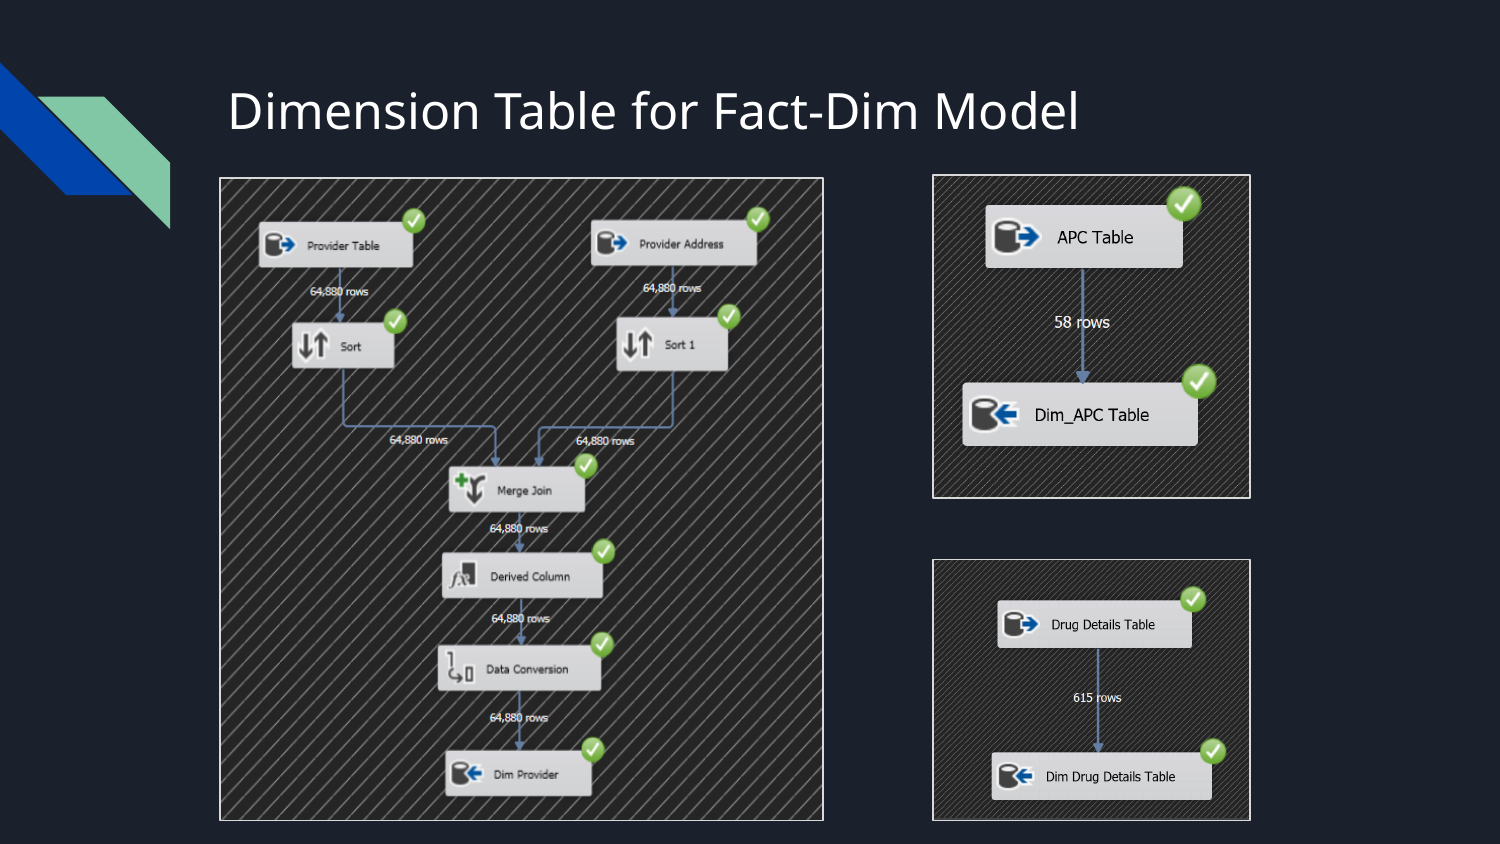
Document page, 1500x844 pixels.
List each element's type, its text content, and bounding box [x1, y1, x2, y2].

picture [933, 559, 1250, 821]
picture [220, 178, 823, 821]
title Dimension Table for Fact-Dim Model [212, 64, 1219, 176]
picture [933, 175, 1250, 498]
